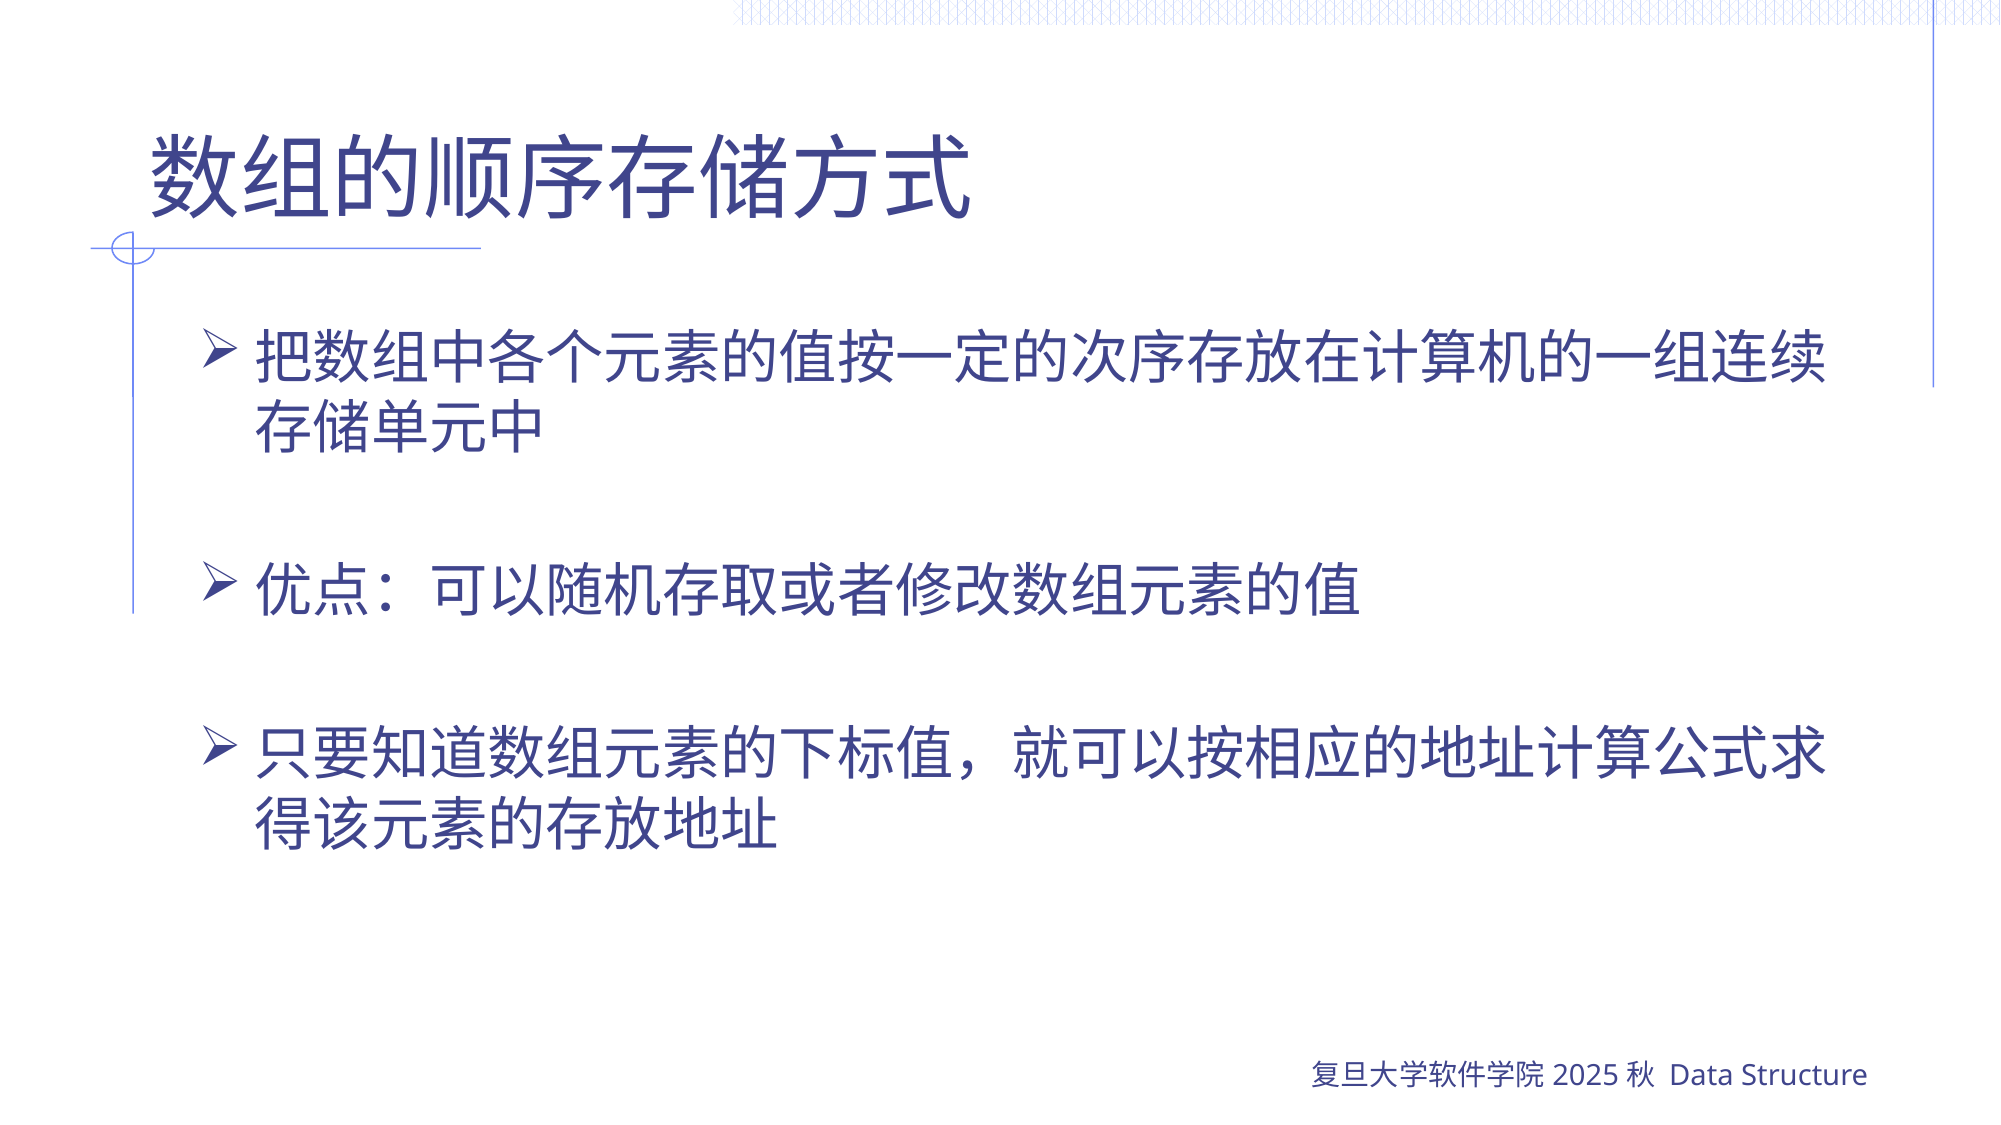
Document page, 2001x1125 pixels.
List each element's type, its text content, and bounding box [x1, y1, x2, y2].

list 把数组中各个元素的值按一定的次序存放在计算机的一组连续存储单元中 优点：可以随机存取或者修改数组元素的值 只要知道数组元素的下标值，就可以按相应的地址计算公式求得该元素的存放地址 [183, 312, 1884, 988]
title 数组的顺序存储方式 [133, 50, 1834, 238]
